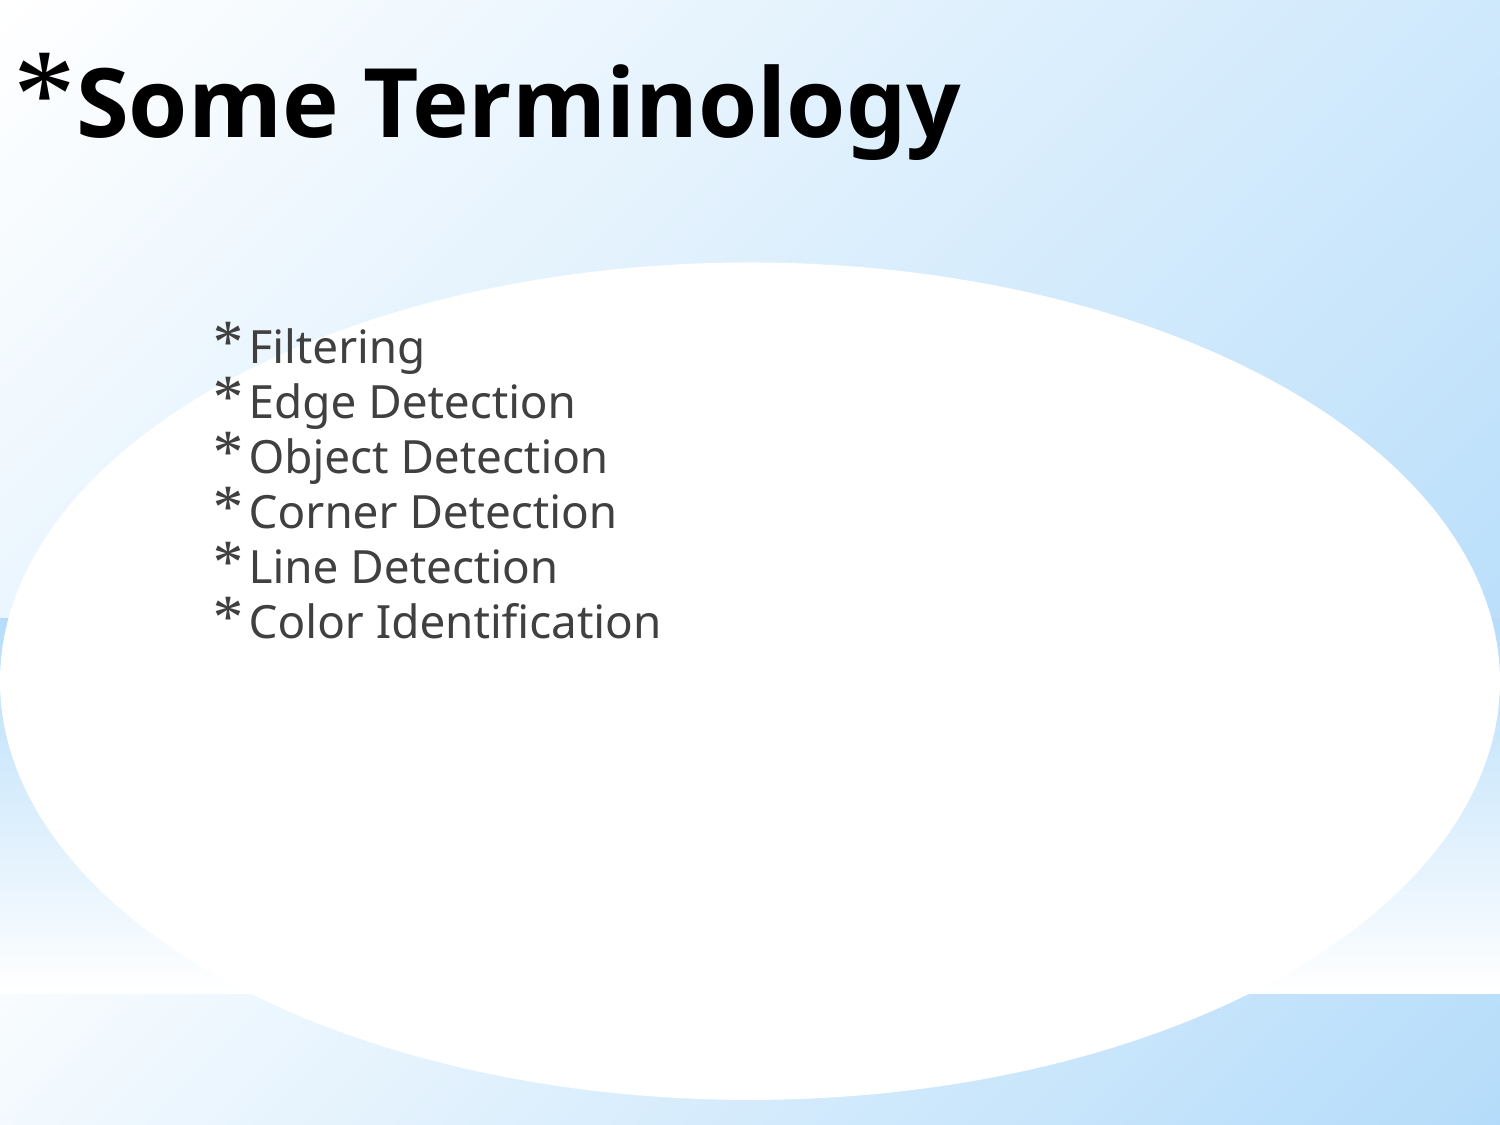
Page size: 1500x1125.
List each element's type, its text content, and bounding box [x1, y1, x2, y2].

text_box Some Terminology [0, 34, 1069, 222]
text_box Filtering Edge Detection Object Detection Corner Detection Line Detection Color Identification [198, 310, 1249, 880]
